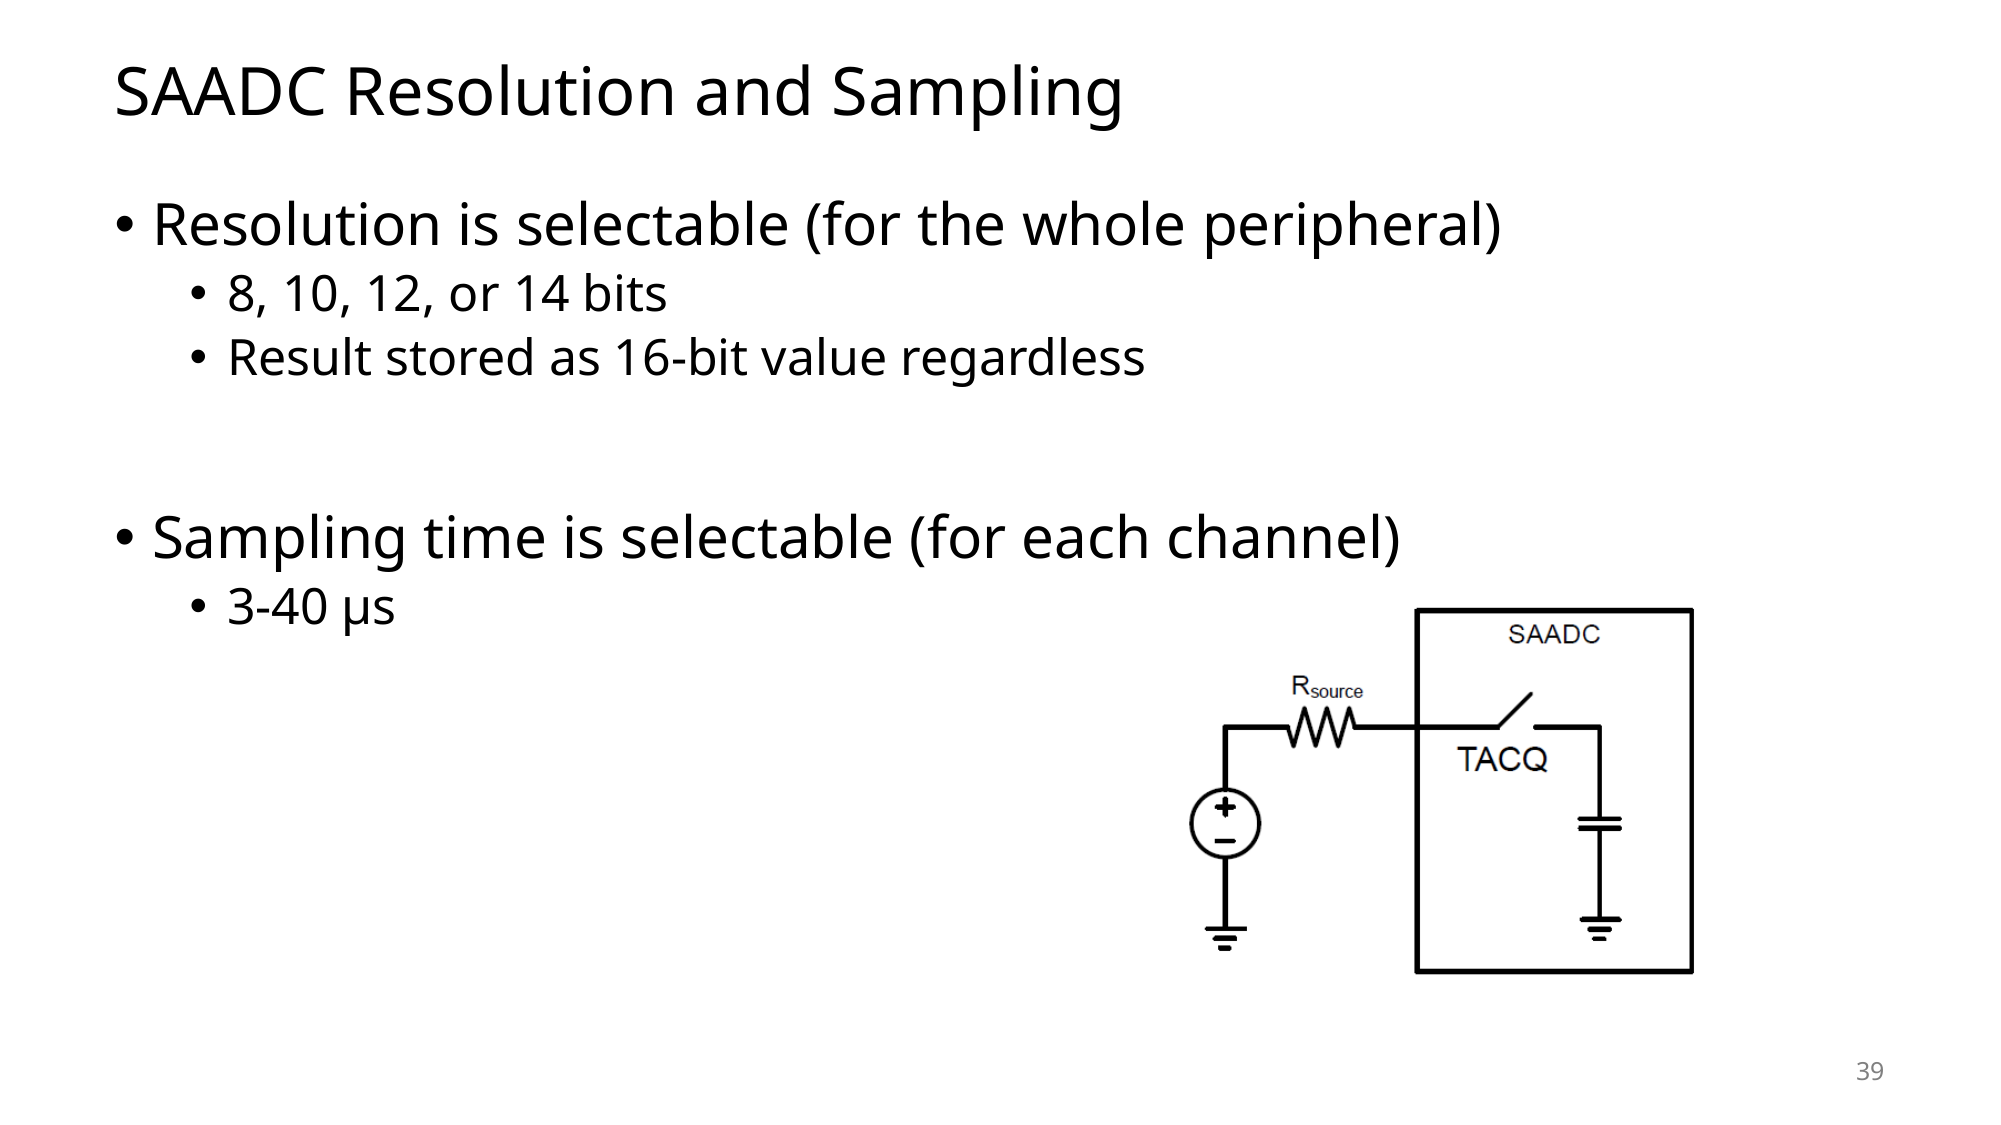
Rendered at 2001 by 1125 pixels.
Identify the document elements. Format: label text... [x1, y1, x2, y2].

title SAADC Resolution and Sampling [99, 37, 1900, 150]
picture [1186, 599, 1704, 991]
list Resolution is selectable (for the whole peripheral) 8, 10, 12, or 14 bits Result stored as 16-bit value regardless Sampling time is selectable (for each channel) 3-40 μs [99, 187, 1900, 1013]
slide_number 39 [1749, 1042, 1900, 1103]
